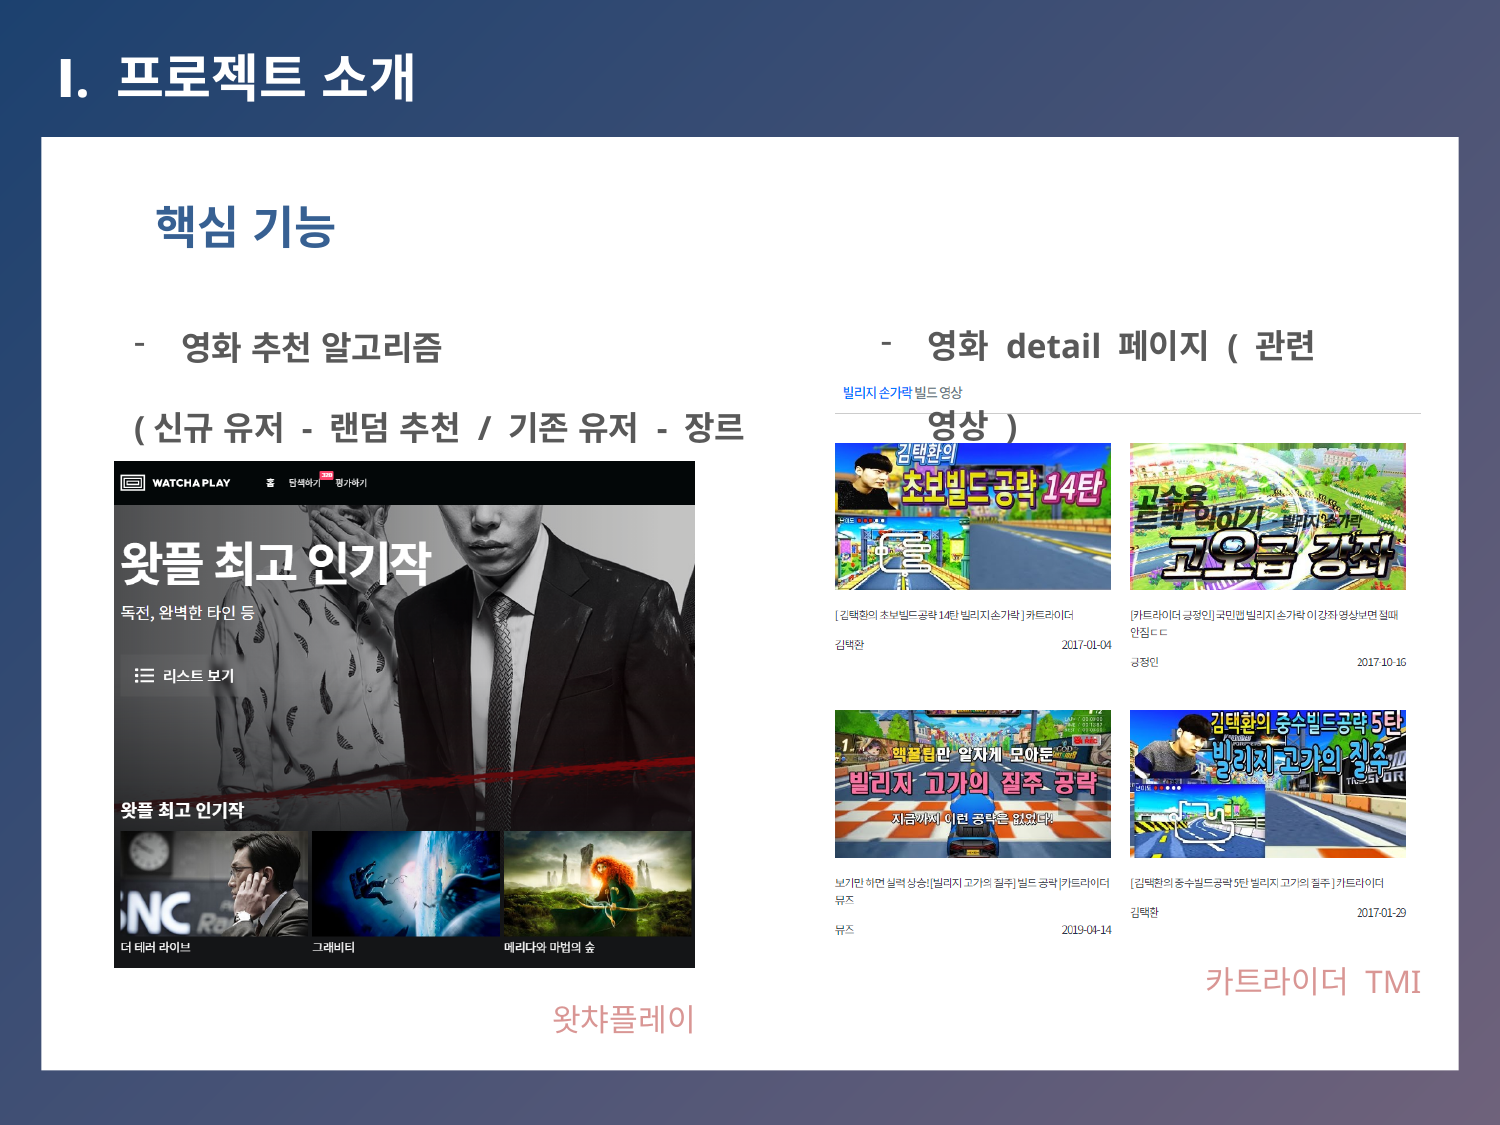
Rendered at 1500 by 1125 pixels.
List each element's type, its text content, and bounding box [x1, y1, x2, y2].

text_box 핵심 기능 [140, 190, 352, 261]
text_box 카트라이더 TMI [1190, 955, 1492, 1008]
picture [114, 461, 695, 968]
text_box Ⅰ. 프로젝트 소개 [41, 37, 1382, 115]
text_box 왓챠플레이 [537, 992, 762, 1045]
text_box 영화 detail 페이지 ( 관련 영상 ) [866, 278, 1382, 377]
picture [826, 378, 1422, 947]
text_box 영화 추천 알고리즘 (신규 유저 - 랜덤 추천 / 기존 유저 - 장르 기준 ) [119, 279, 790, 534]
text_box [39, 135, 1461, 1072]
